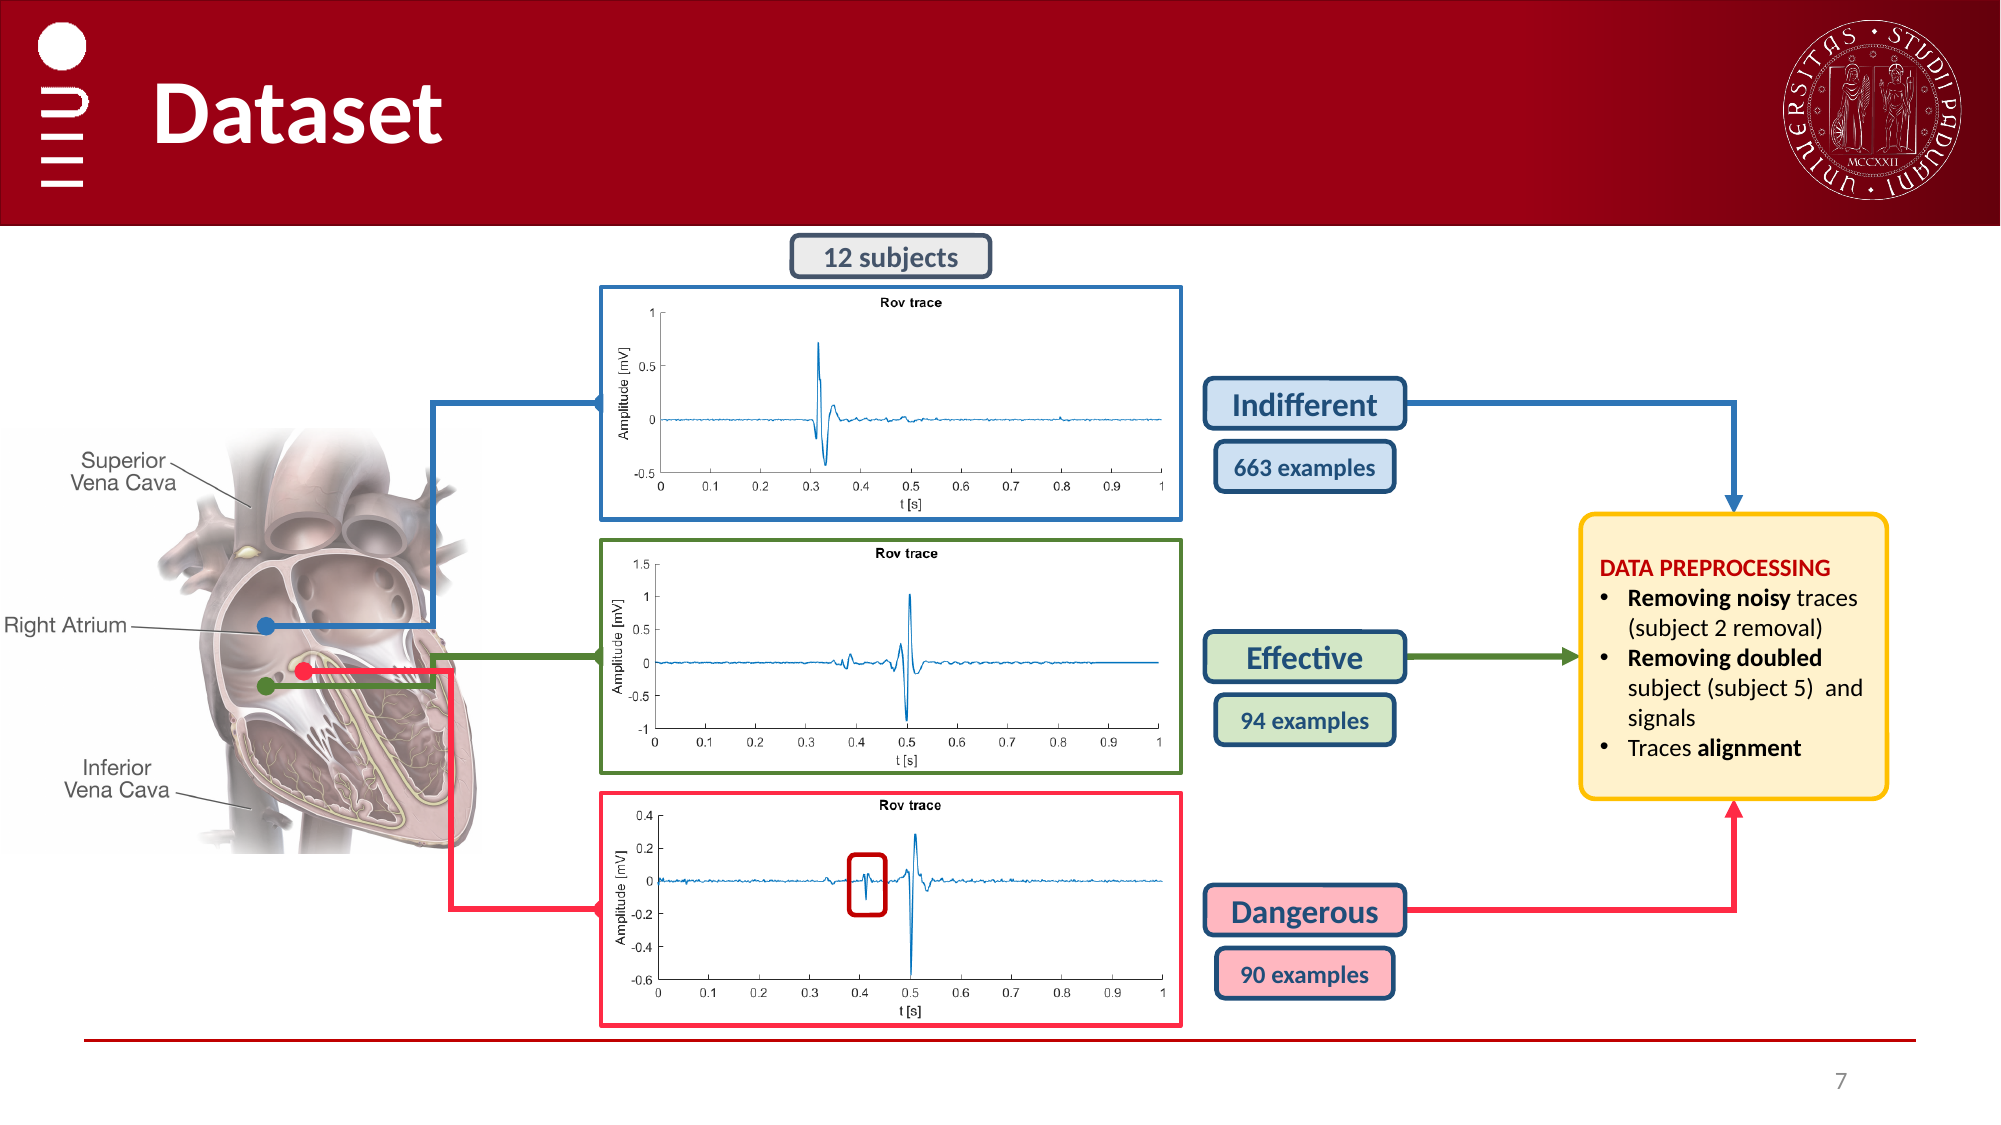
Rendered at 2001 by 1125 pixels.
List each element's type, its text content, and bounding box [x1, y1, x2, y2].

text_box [303, 671, 603, 910]
text_box Indifferent [1204, 378, 1406, 429]
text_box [1405, 403, 1734, 514]
text_box 90 examples [1216, 948, 1394, 999]
text_box Dangerous [1204, 884, 1406, 936]
text_box 94 examples [1215, 694, 1395, 745]
slide_number 7 [1412, 1049, 1863, 1110]
picture [603, 794, 1179, 1024]
picture [603, 288, 1180, 518]
text_box Effective [1204, 631, 1406, 682]
picture [603, 542, 1180, 771]
title Dataset [137, 34, 1610, 194]
text_box DATA PREPROCESSING Removing noisy traces (subject 2 removal) Removing doubled subject (subject 5) and signals Traces alignment [1579, 512, 1888, 800]
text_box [265, 656, 603, 687]
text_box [1405, 798, 1734, 910]
text_box 663 examples [1215, 441, 1395, 492]
picture [1, 428, 482, 855]
picture [1783, 20, 1963, 200]
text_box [265, 403, 604, 627]
text_box 12 subjects [791, 235, 991, 277]
